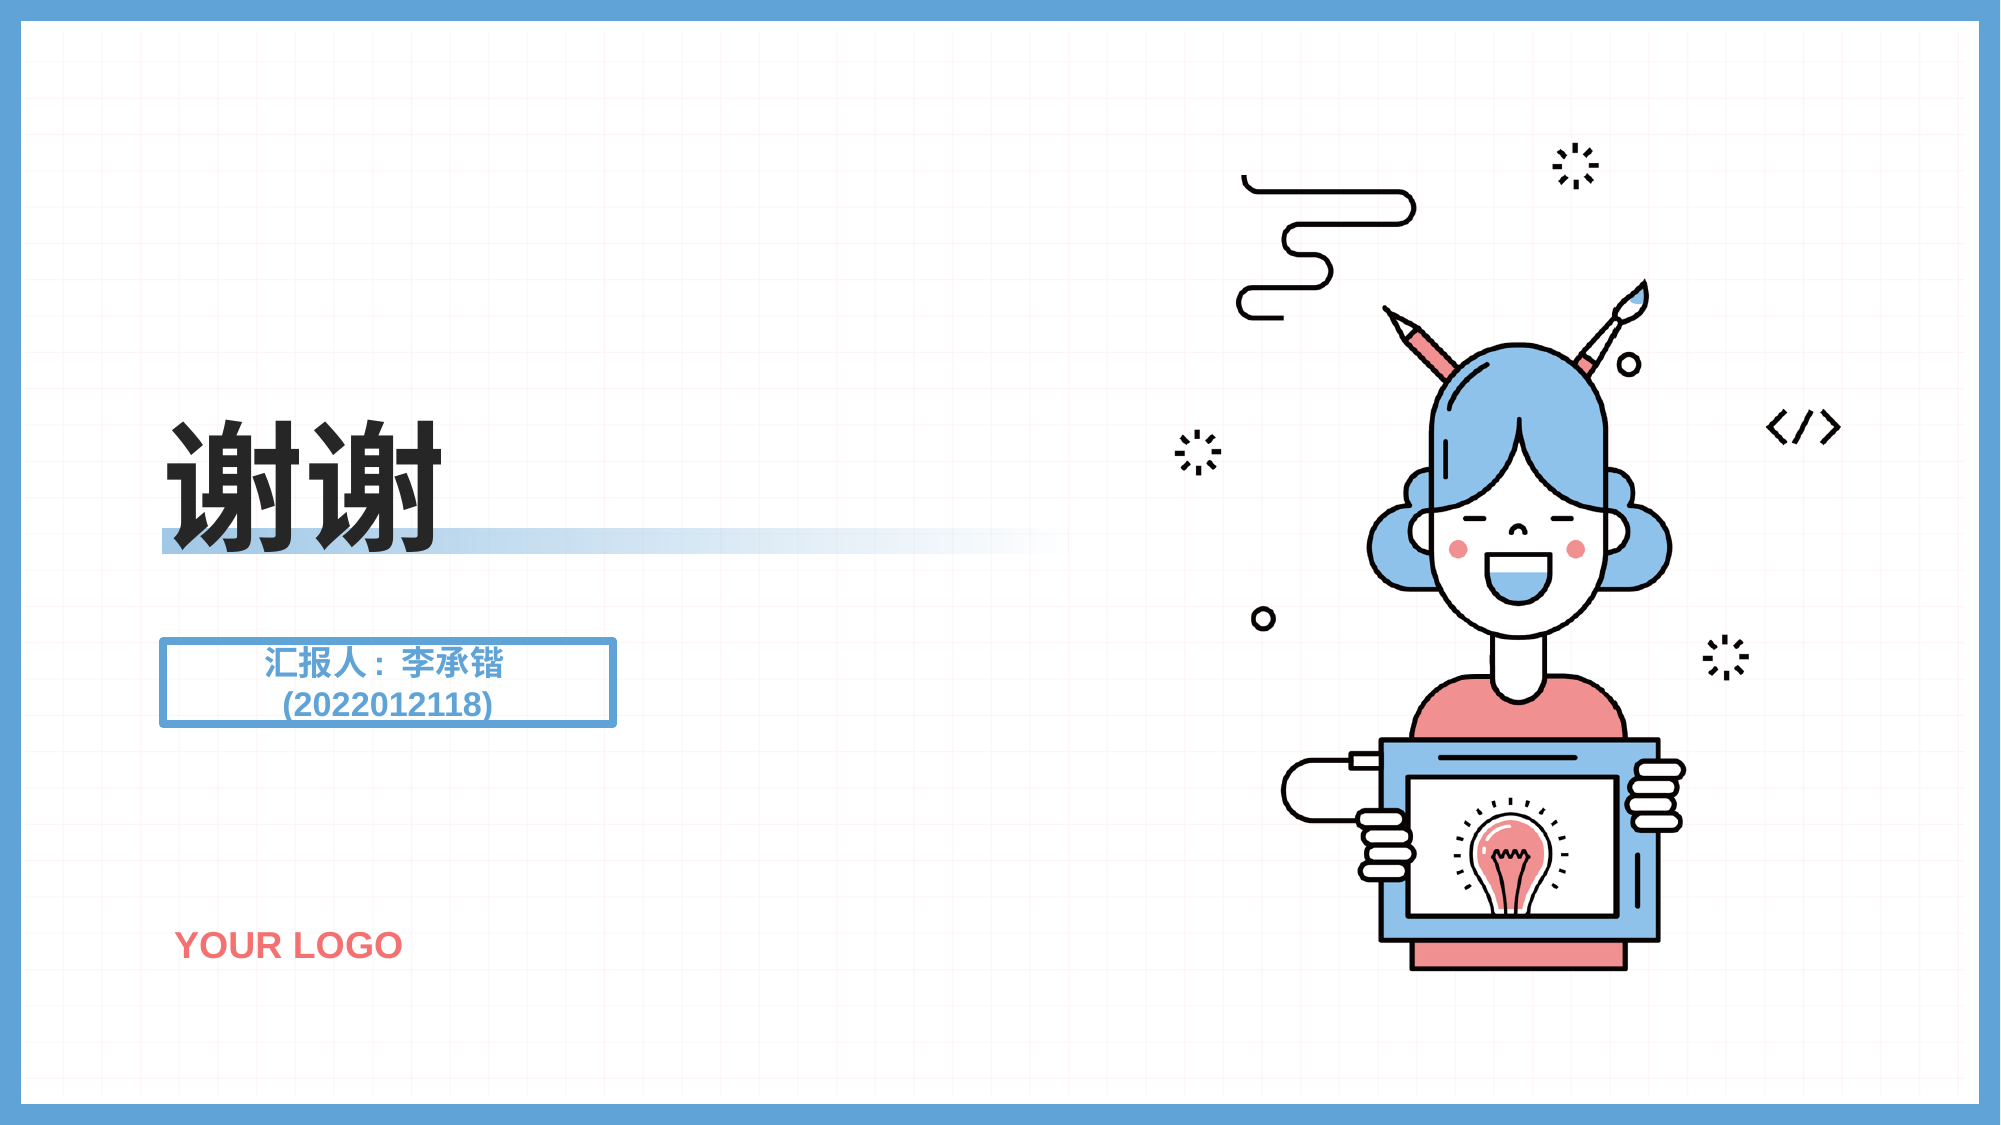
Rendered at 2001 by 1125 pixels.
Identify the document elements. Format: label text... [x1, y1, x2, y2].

title 谢谢 [162, 160, 1168, 570]
picture [1169, 63, 1866, 972]
list YOUR LOGO [174, 761, 1171, 966]
list 汇报人: 李承锴(2022012118) [159, 637, 617, 728]
